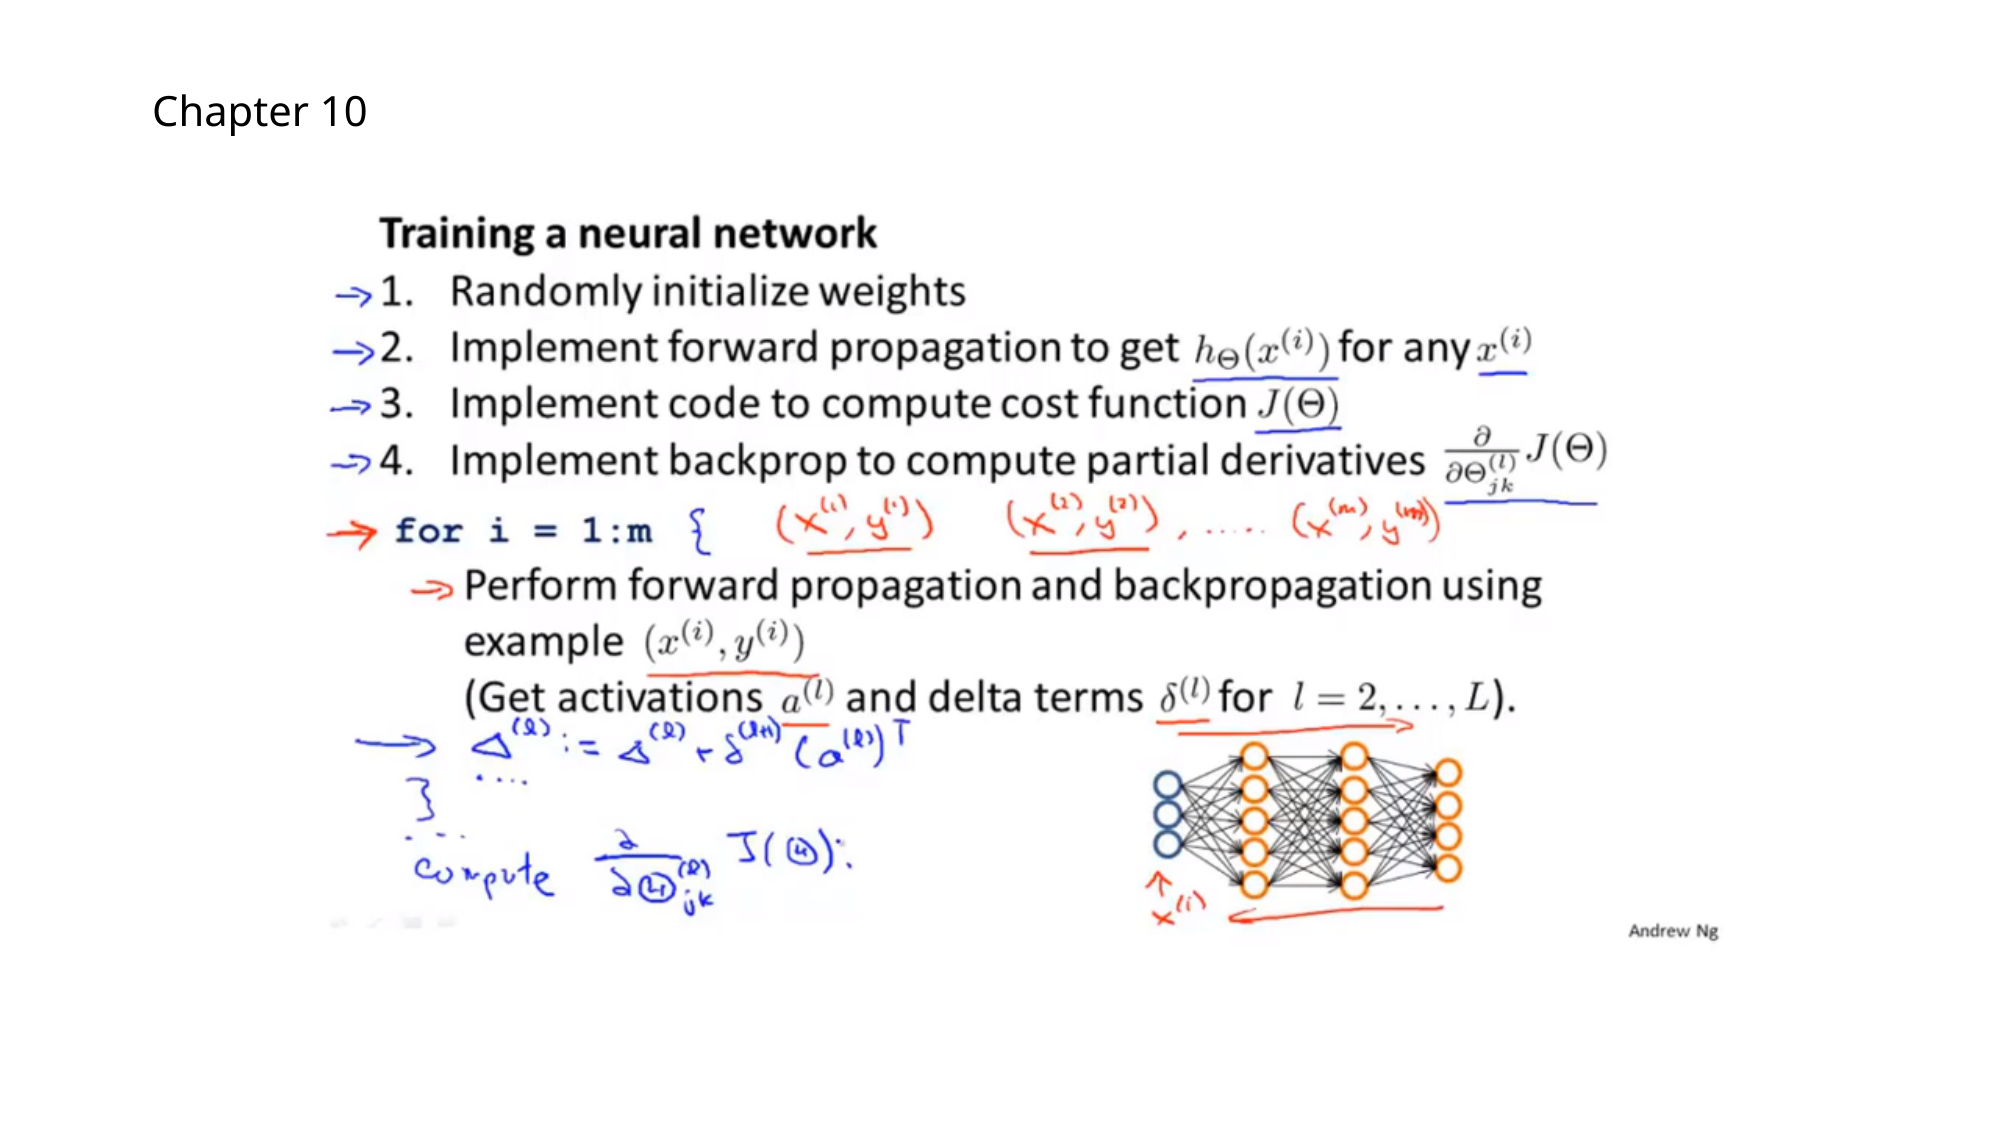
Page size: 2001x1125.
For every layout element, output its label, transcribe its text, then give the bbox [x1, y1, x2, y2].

text_box Chapter 10 [137, 77, 1926, 193]
picture [322, 193, 1741, 955]
